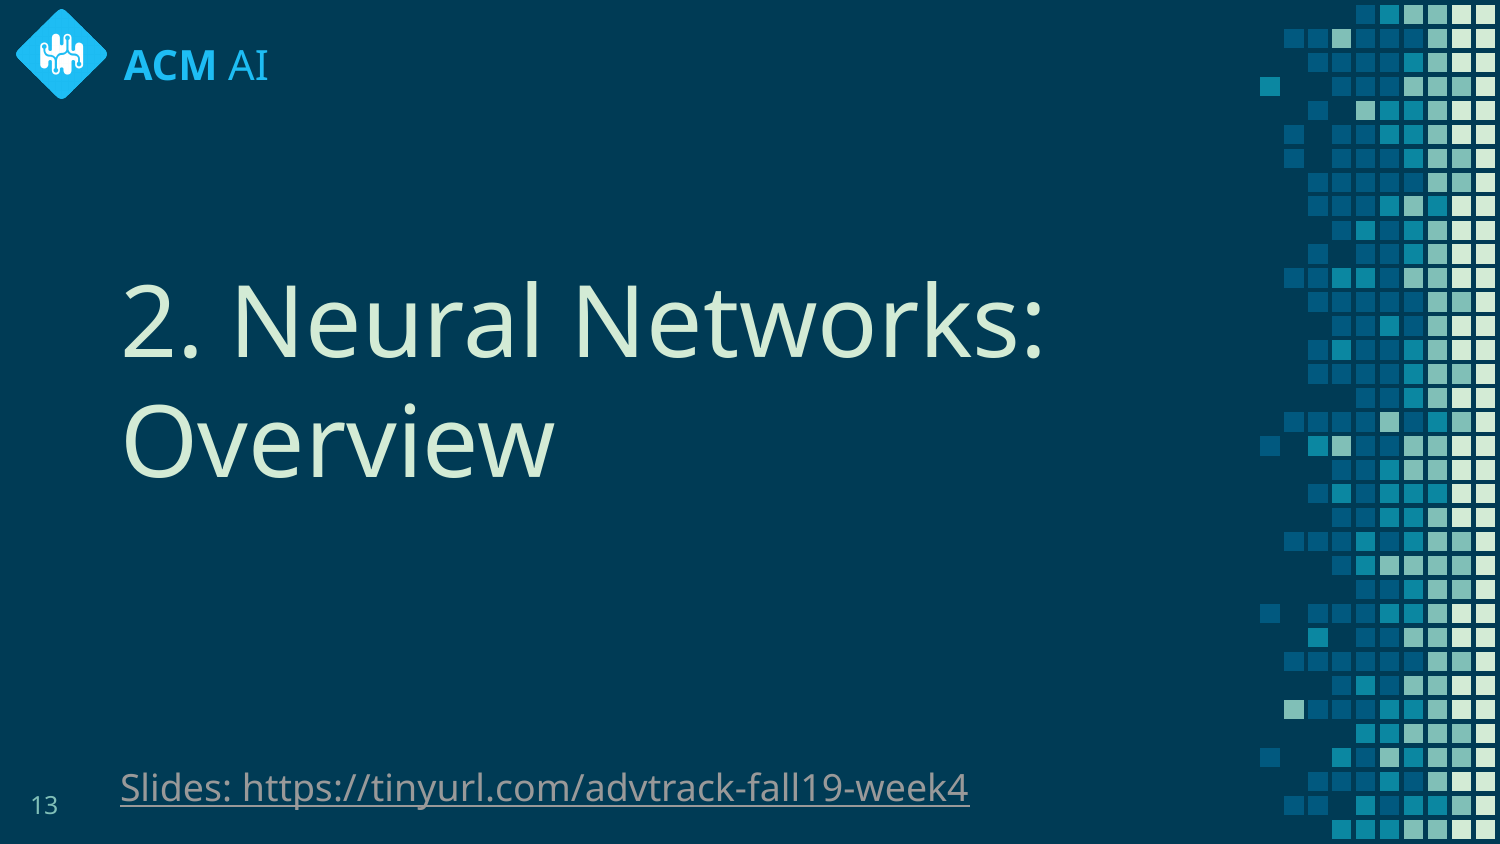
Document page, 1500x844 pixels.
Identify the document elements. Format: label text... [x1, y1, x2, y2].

picture [17, 10, 106, 98]
text_box ACM AI [111, 23, 291, 84]
slide_number ‹#› [15, 774, 104, 839]
title 2. Neural Networks: Overview [105, 220, 1216, 512]
text_box Slides: https://tinyurl.com/advtrack-fall19-week4 [104, 749, 1145, 839]
